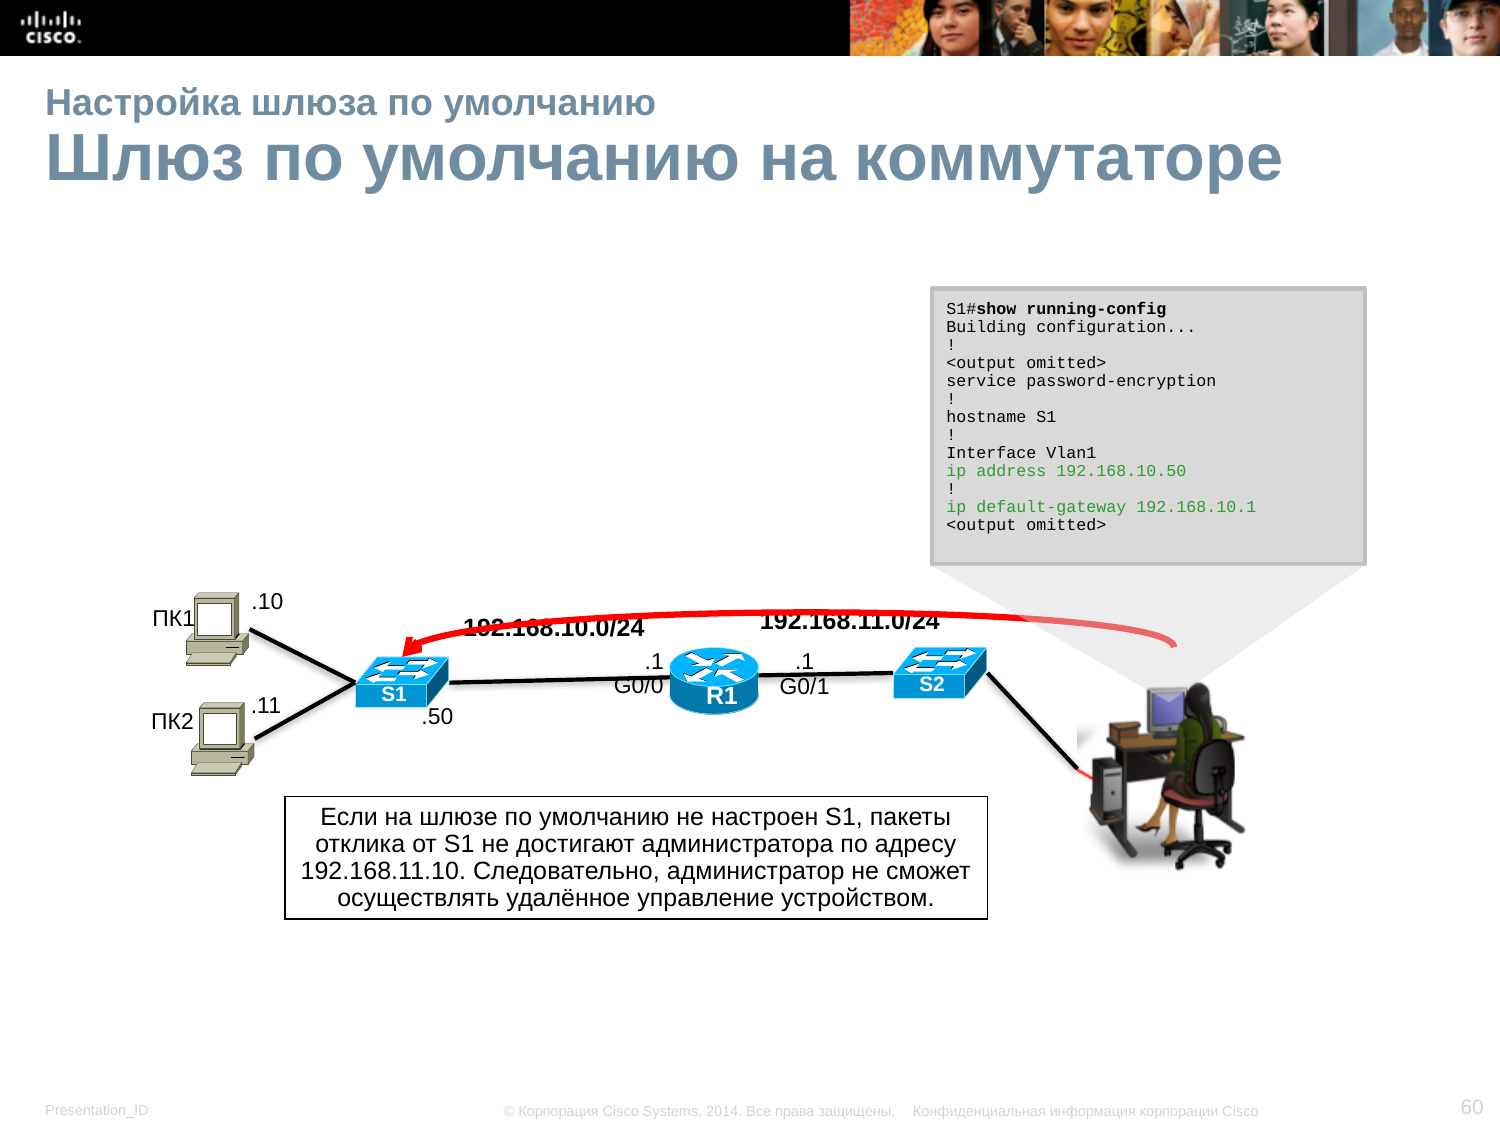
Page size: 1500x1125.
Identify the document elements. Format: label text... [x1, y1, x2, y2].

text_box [135, 288, 1366, 922]
picture [0, 0, 1500, 56]
title Настройка шлюза по умолчанию Шлюз по умолчанию на коммутаторе [31, 64, 1471, 203]
